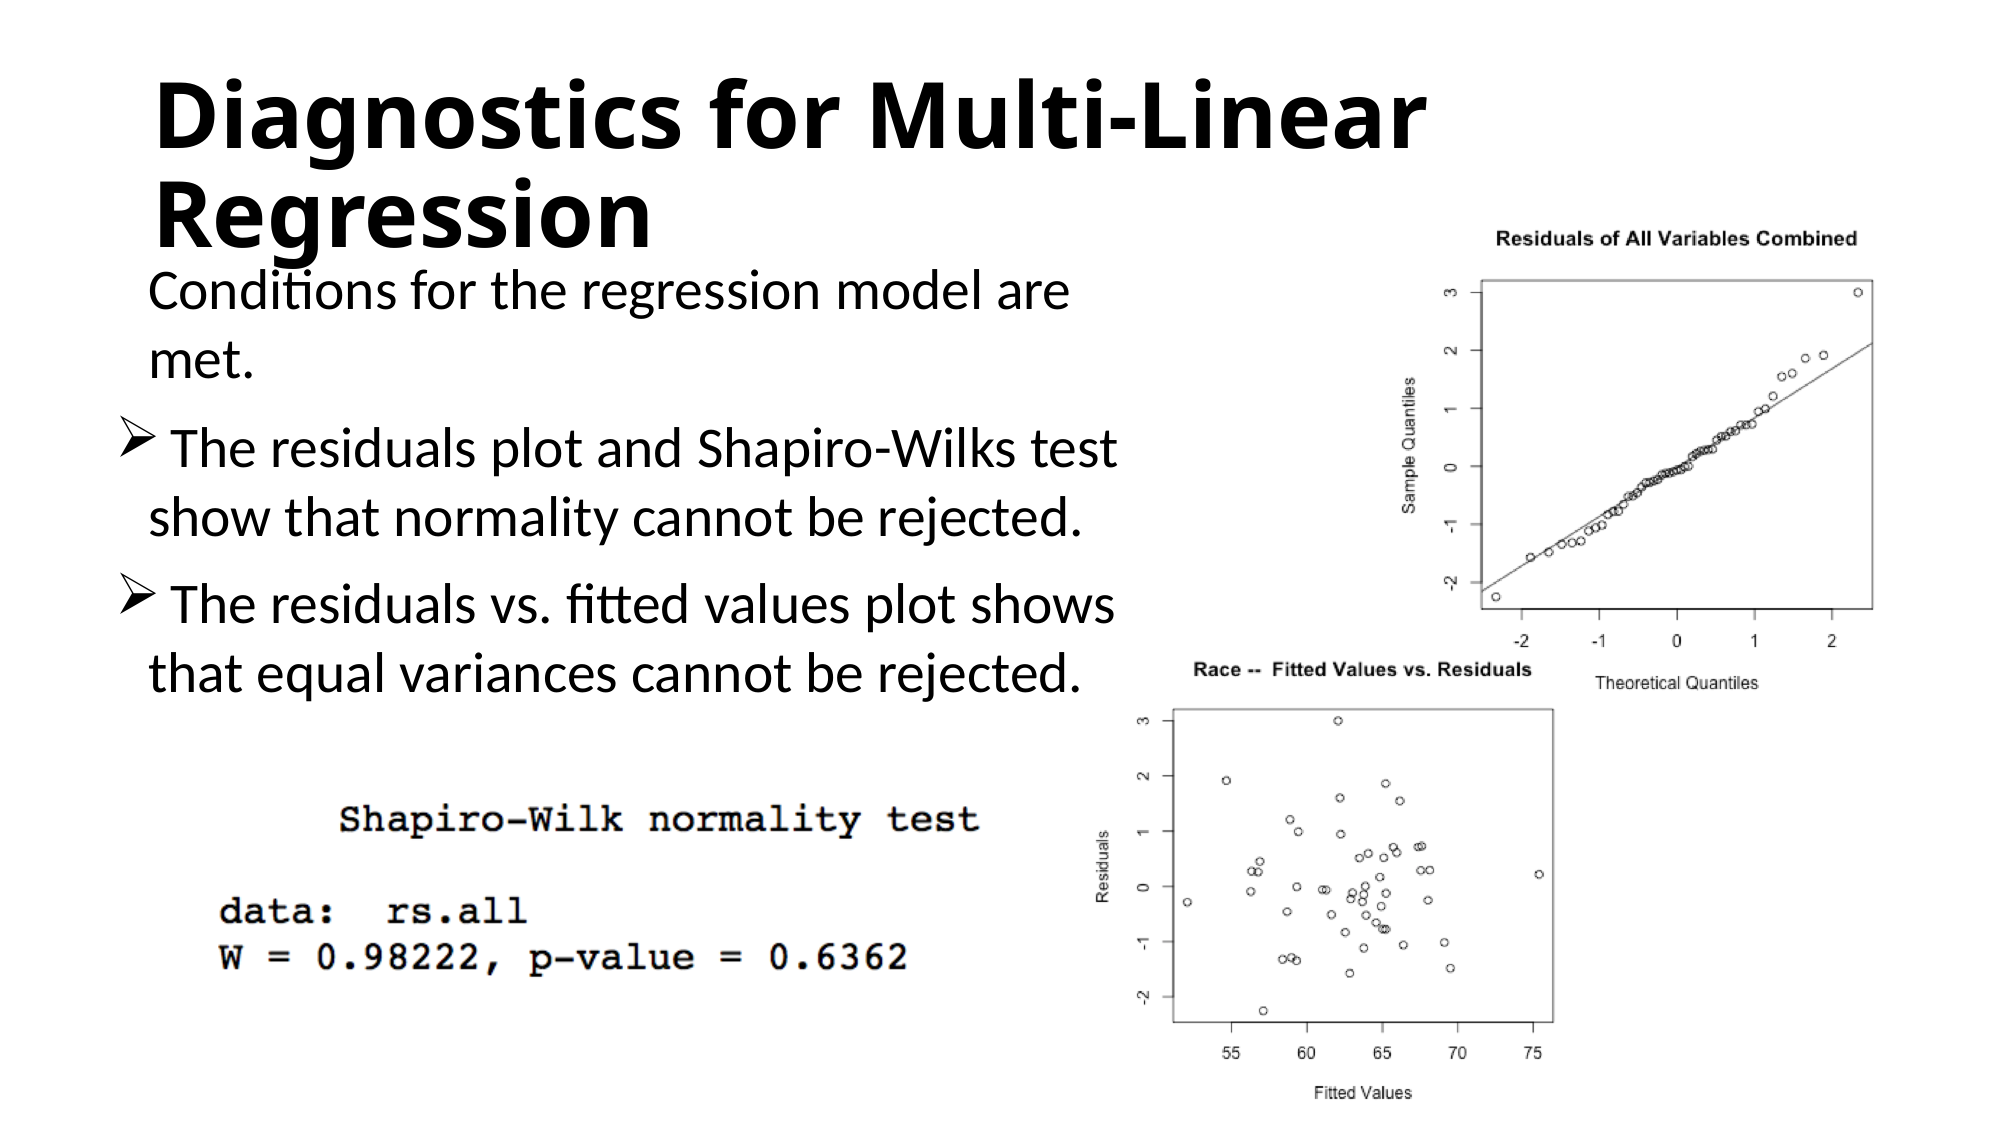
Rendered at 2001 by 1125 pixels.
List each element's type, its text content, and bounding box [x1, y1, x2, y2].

title Diagnostics for Multi-Linear Regression [137, 59, 1863, 278]
picture [218, 773, 1000, 997]
picture [1090, 217, 1900, 1108]
text_box Conditions for the regression model are met. The residuals plot and Shapiro-Wilks test show that normality cannot be rejected. The residuals vs. fitted values plot shows that equal variances cannot be rejected. [96, 245, 1186, 811]
